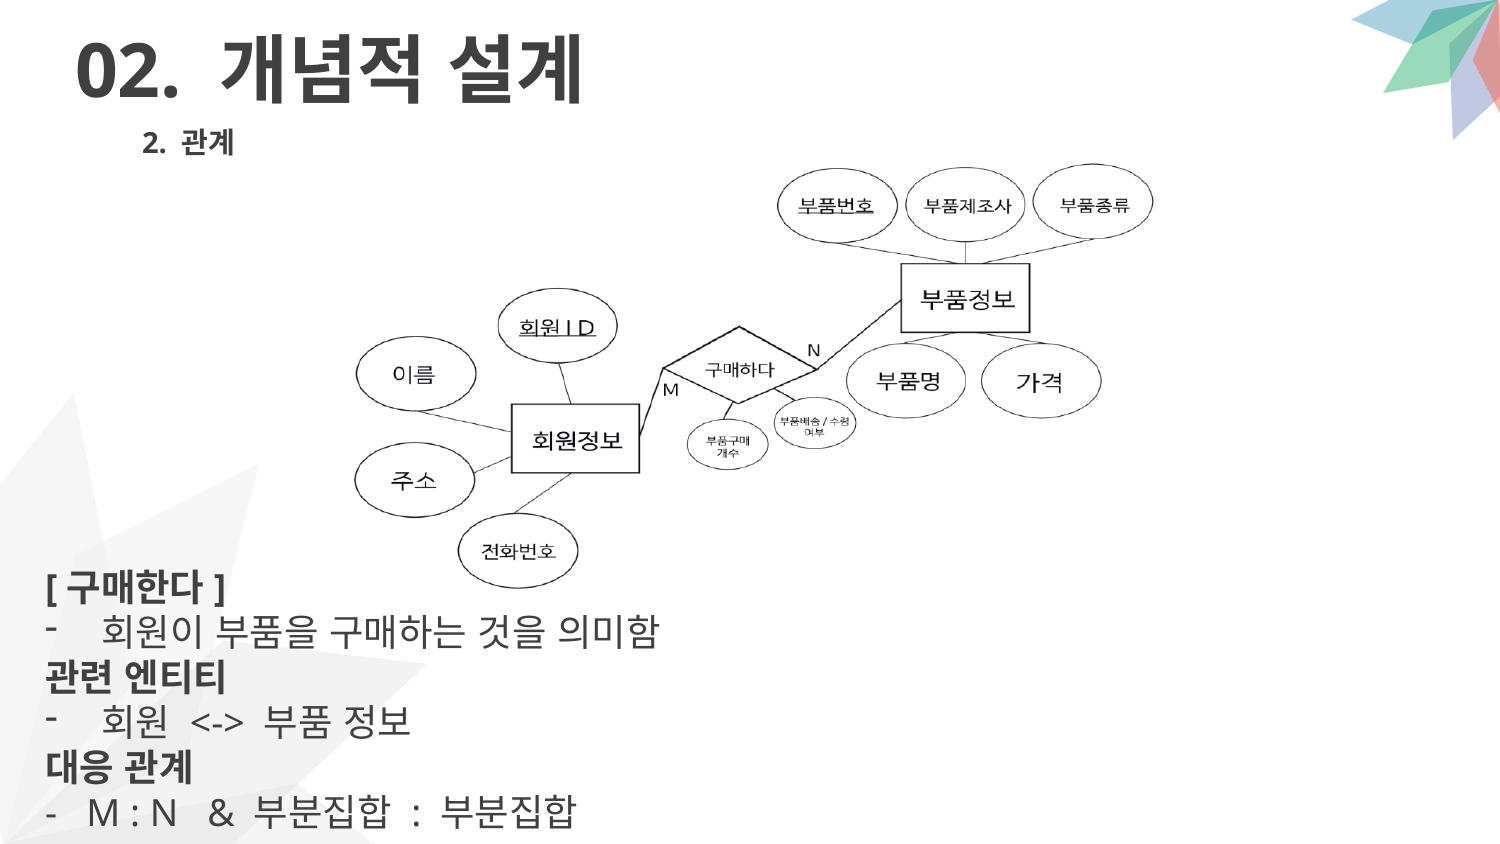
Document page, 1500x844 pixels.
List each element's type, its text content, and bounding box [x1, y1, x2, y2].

text_box [구매한다] 회원이 부품을 구매하는 것을 의미함 관련 엔티티 회원 <-> 부품 정보 대응 관계 - M : N & 부분집합 : 부분집합 [30, 556, 880, 842]
picture [0, 0, 1500, 844]
list 2. 관계 [0, 118, 311, 166]
list 02. 개념적 설계 [0, 20, 1081, 115]
